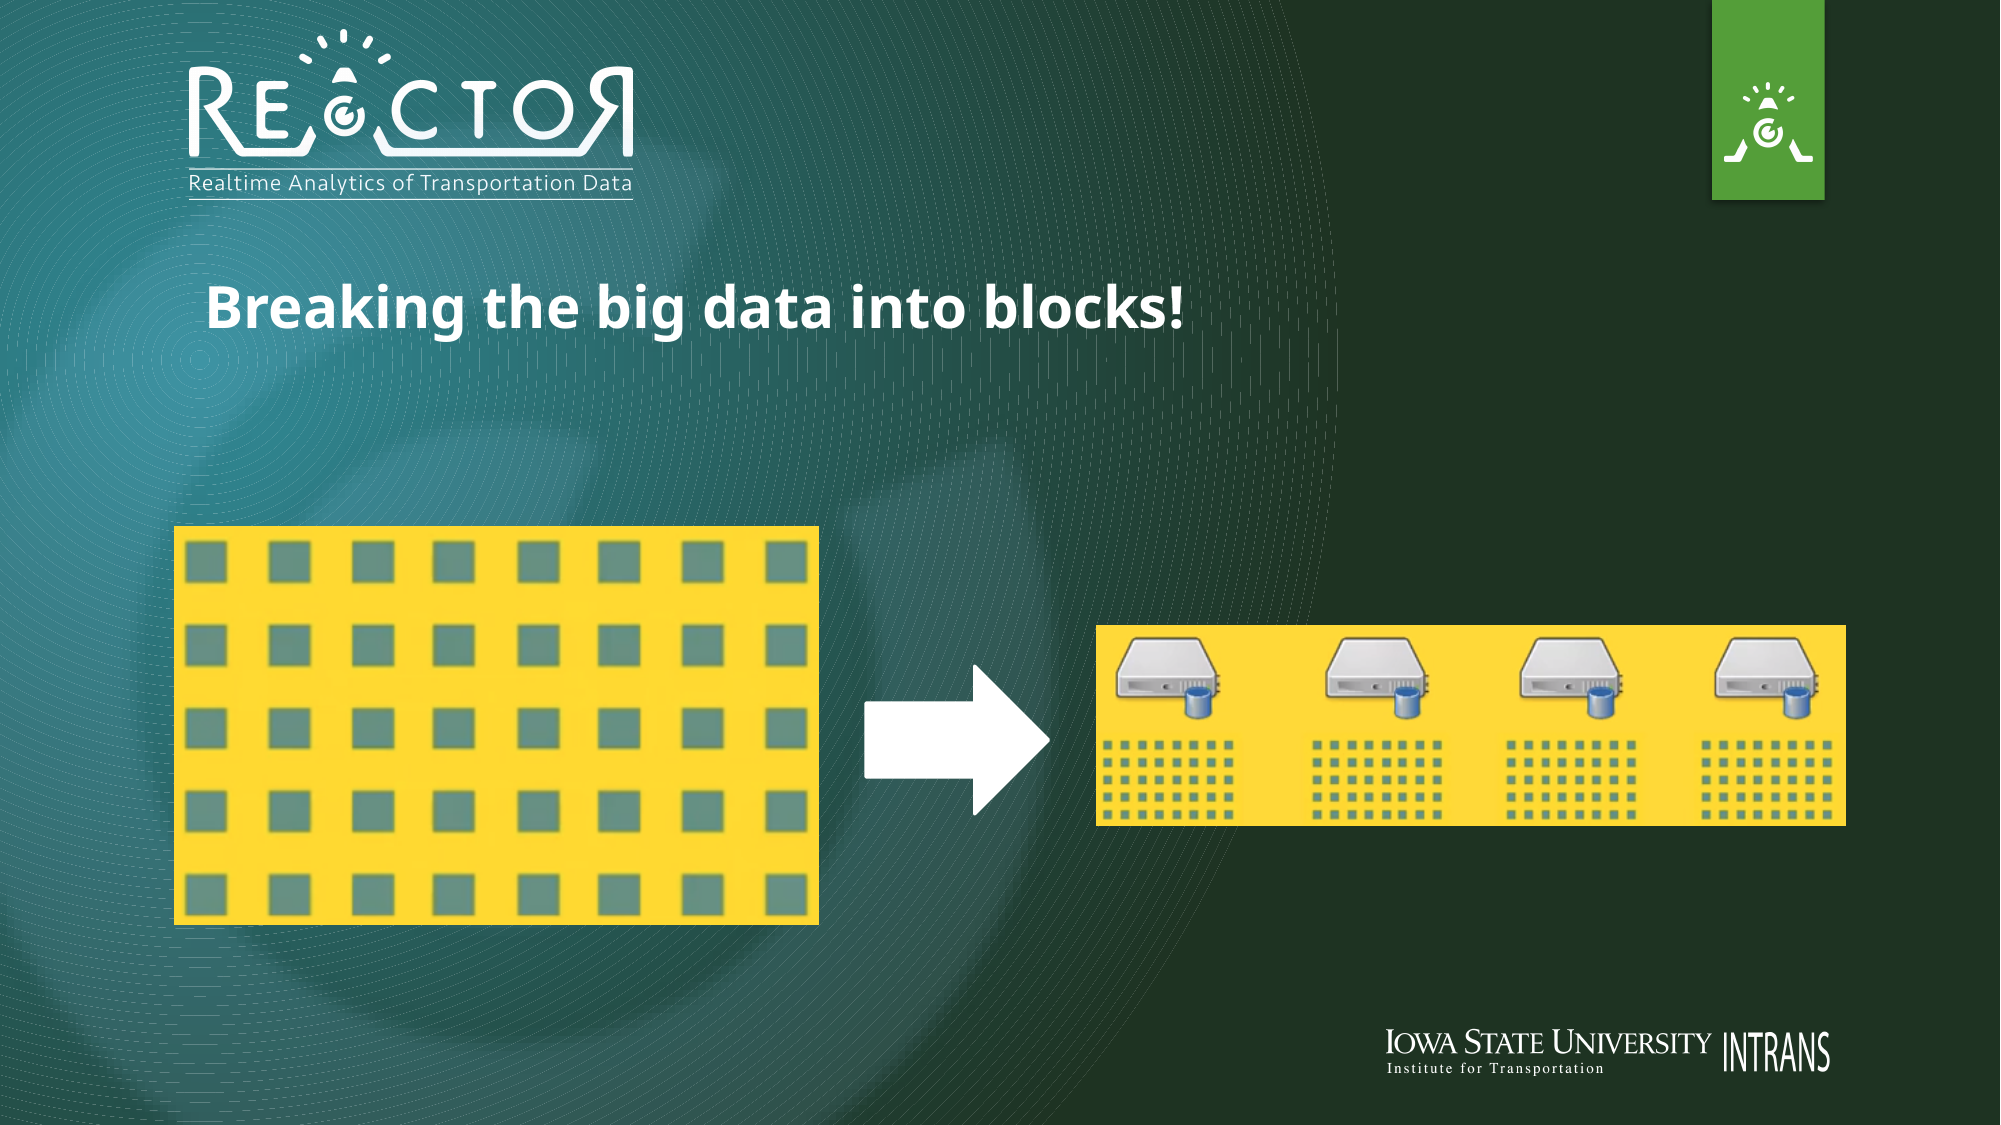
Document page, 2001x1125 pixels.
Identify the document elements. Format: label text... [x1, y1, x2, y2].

text_box [864, 664, 1050, 816]
picture [1095, 625, 1847, 826]
picture [189, 29, 633, 200]
picture [1386, 1028, 1712, 1076]
picture [1724, 82, 1813, 162]
picture [174, 526, 819, 926]
picture [1717, 1028, 1836, 1076]
title Breaking the big data into blocks! [189, 277, 1638, 349]
